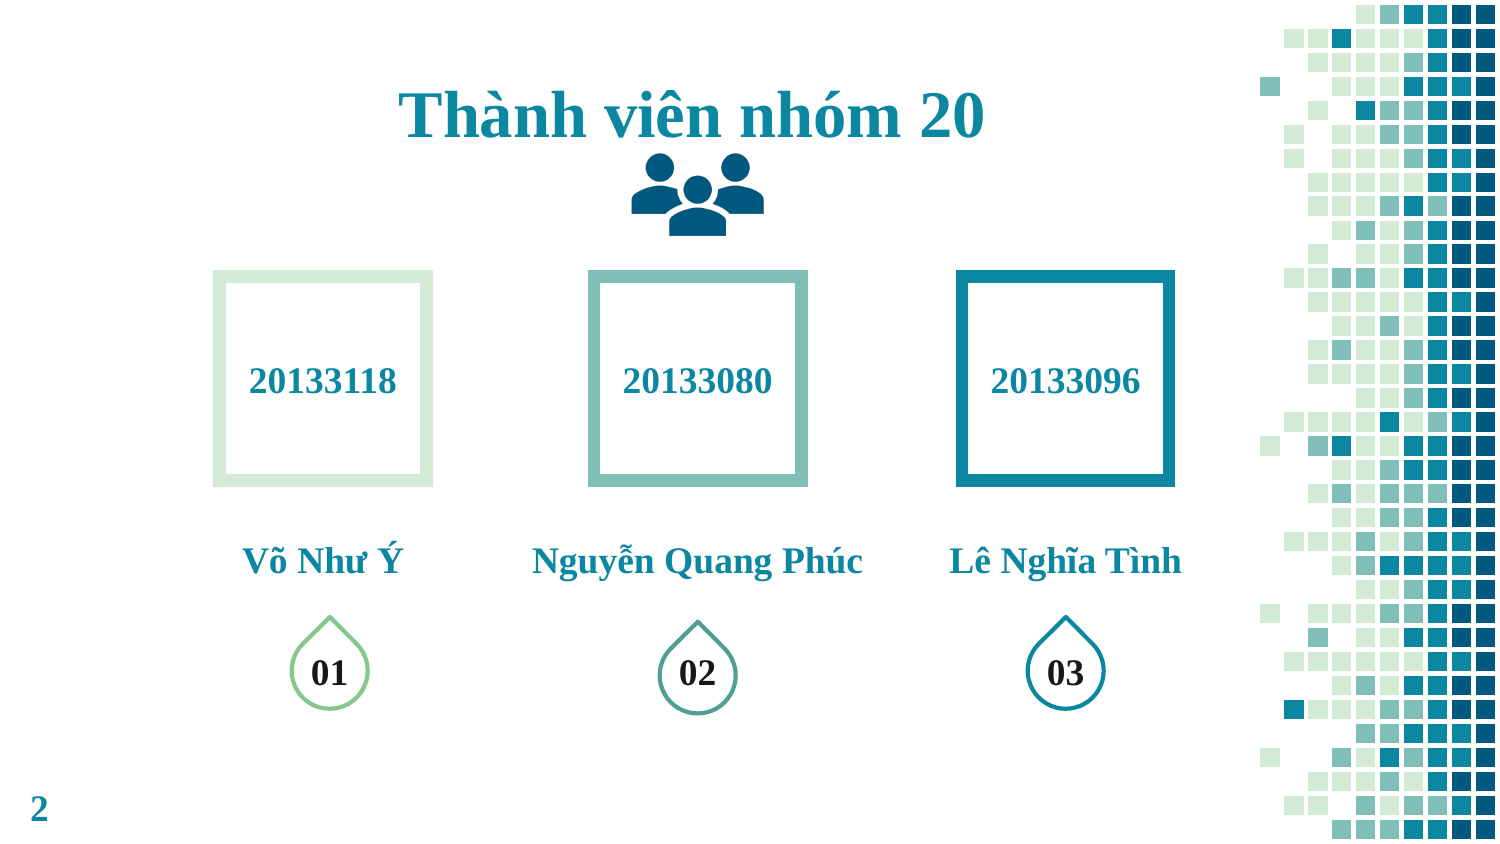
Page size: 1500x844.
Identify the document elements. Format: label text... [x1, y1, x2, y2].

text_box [659, 637, 736, 714]
slide_number 2 [15, 774, 105, 839]
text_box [483, 275, 912, 591]
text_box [913, 275, 1218, 591]
picture [622, 118, 773, 270]
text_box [1027, 632, 1104, 709]
title Thành viên nhóm 20 [383, 63, 1050, 166]
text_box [291, 632, 368, 709]
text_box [219, 275, 427, 591]
